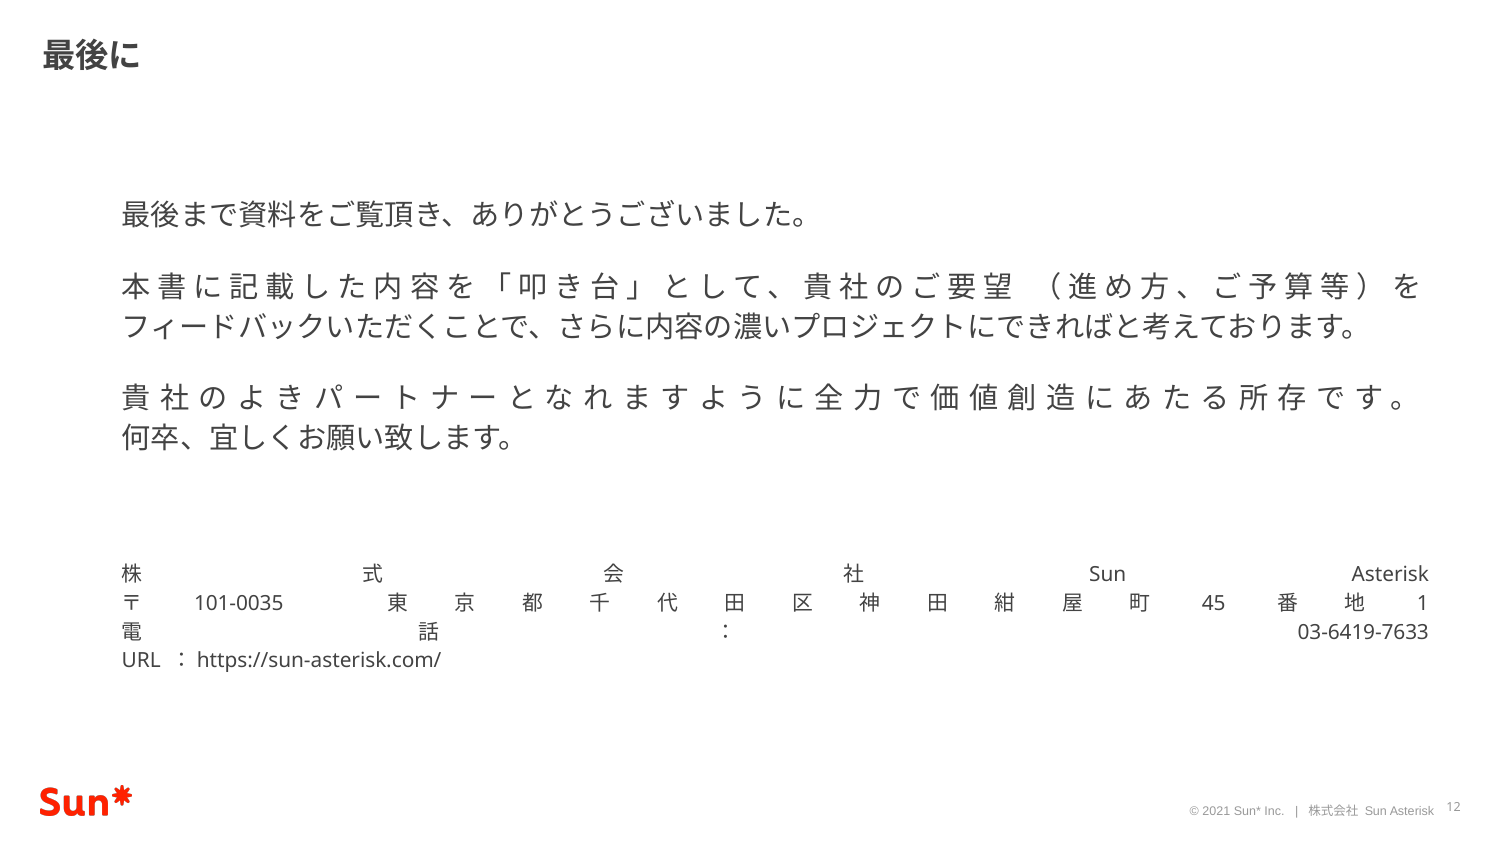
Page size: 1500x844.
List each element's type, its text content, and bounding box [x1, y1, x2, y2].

text_box 最後まで資料をご覧頂き、ありがとうございました。 本書に記載した内容を「叩き台」として、貴社のご要望 （進め方、ご予算等）を フィードバックいただくことで、さらに内容の濃いプロジェクトにできればと考えております。 貴社のよきパートナーとなれますように全力で価値創造にあたる所存です。 何卒、宜しくお願い致します。 株式会社Sun Asterisk 〒101-0035 東京都千代田区神田紺屋町45番地1 電話： 03-6419-7633 URL ：https://sun-asterisk.com/ [118, 159, 1432, 704]
picture [40, 785, 132, 816]
text_box 最後に [27, 14, 1341, 100]
